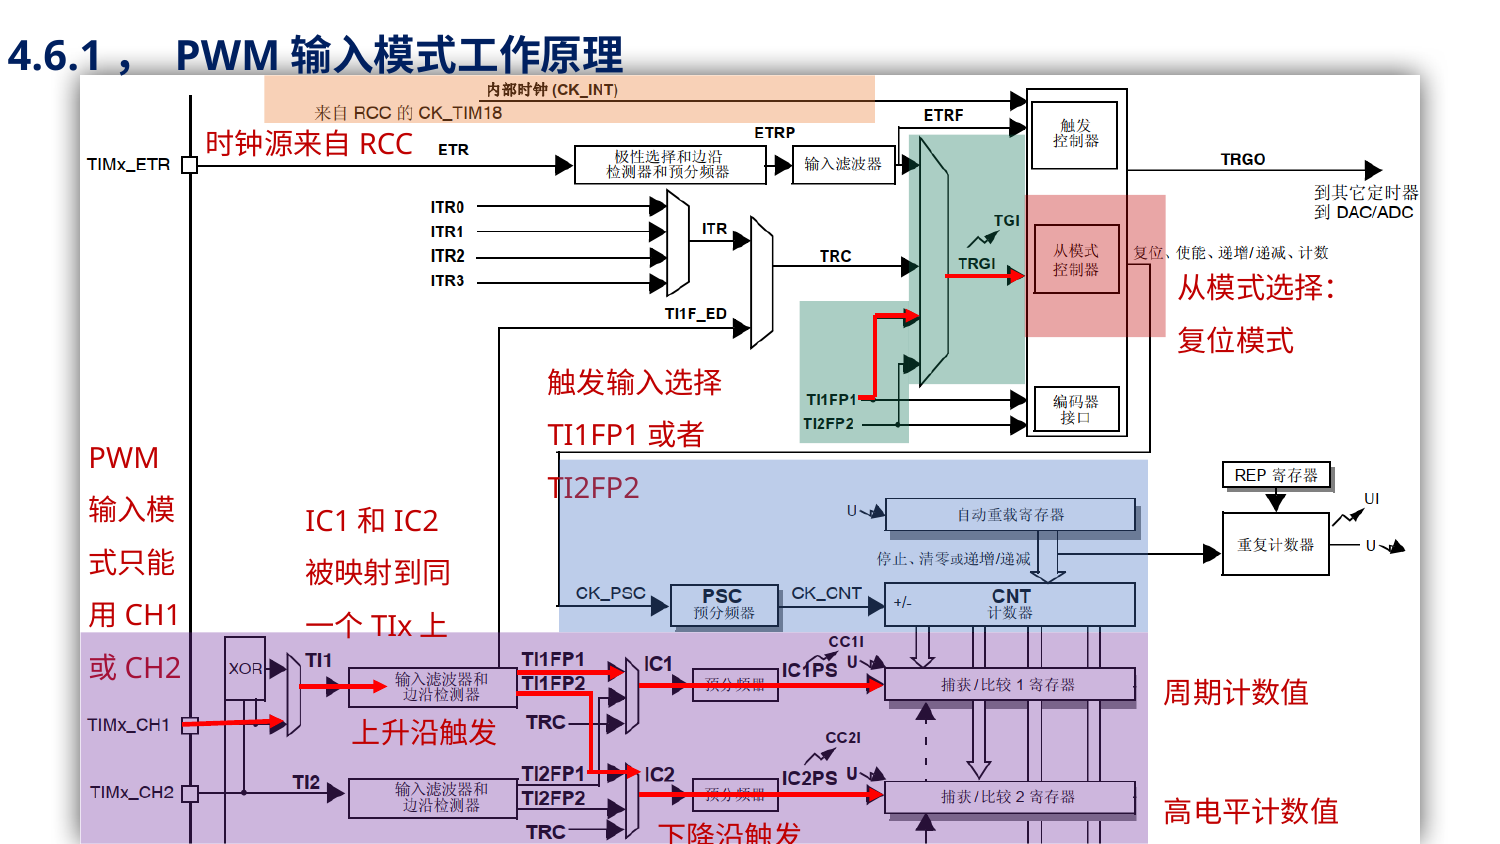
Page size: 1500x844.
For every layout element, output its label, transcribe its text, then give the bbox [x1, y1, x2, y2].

text_box 4.6.1， PWM输入模式工作原理 [0, 0, 967, 83]
picture [80, 75, 1420, 844]
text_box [182, 720, 284, 725]
text_box PWM输入模式只能用CH1或CH2 [73, 414, 80, 692]
